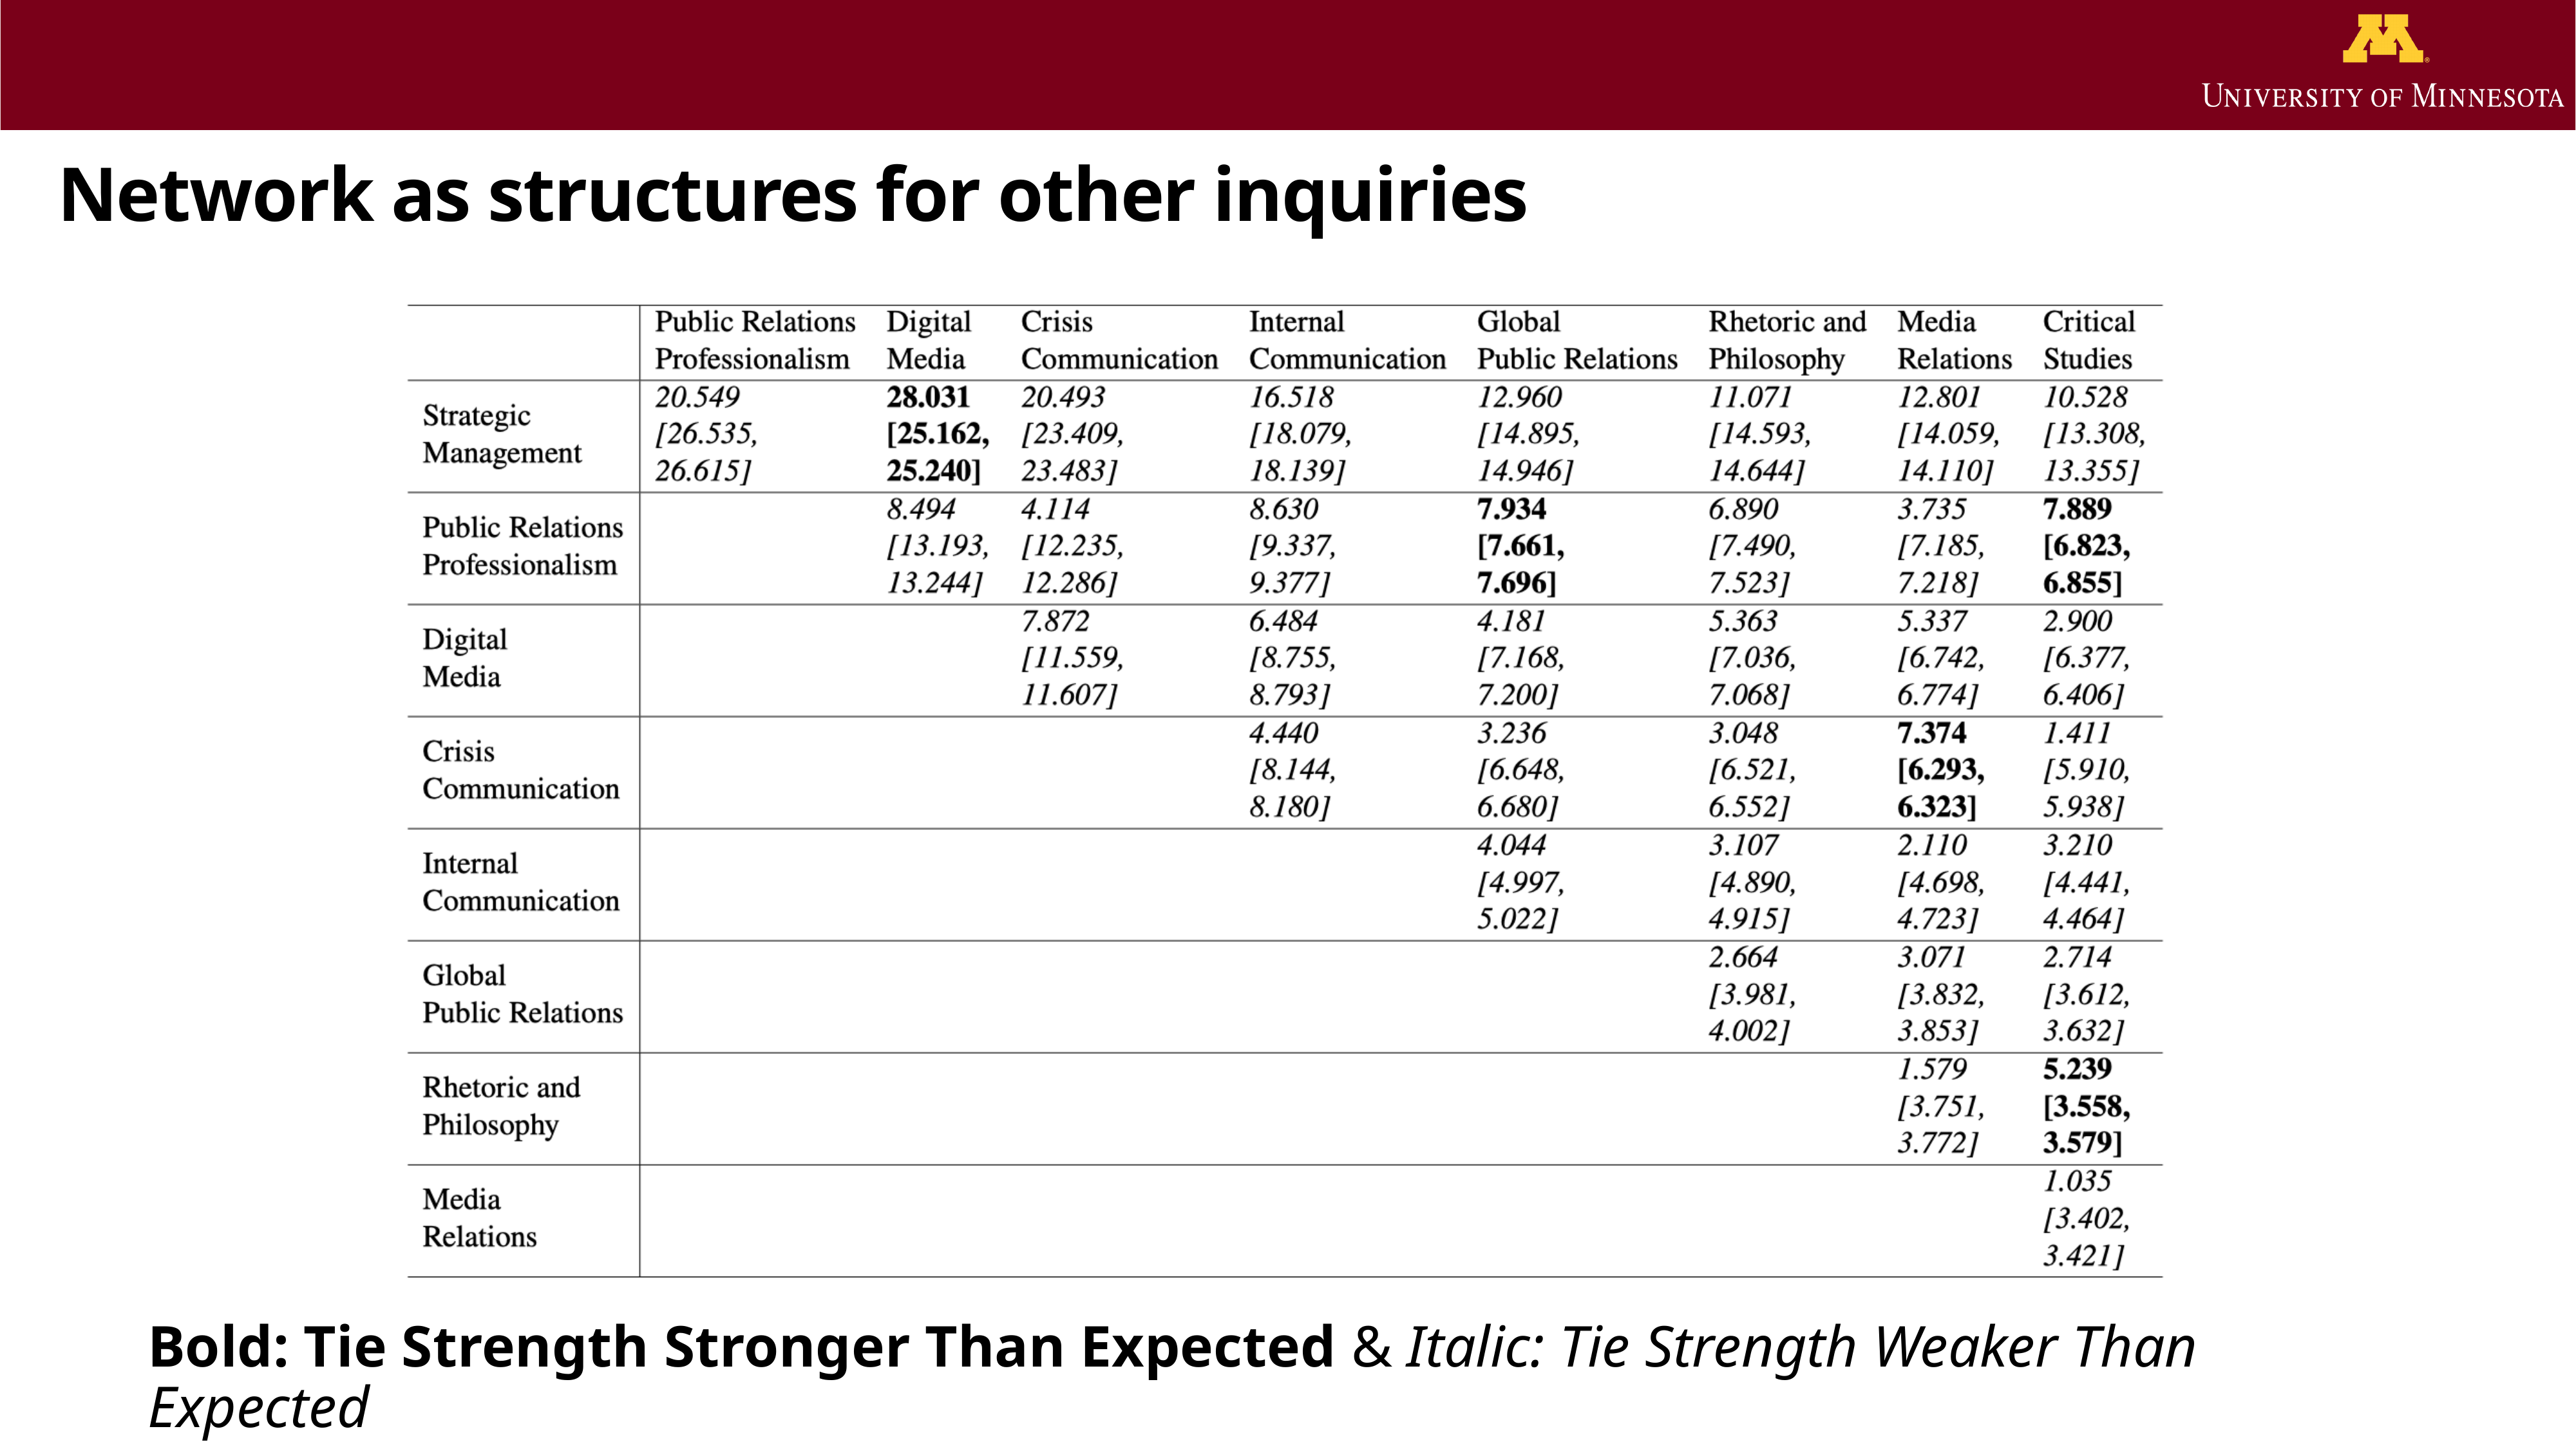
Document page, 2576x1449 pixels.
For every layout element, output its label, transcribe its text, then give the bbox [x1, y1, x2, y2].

title Network as structures for other inquiries [50, 156, 2526, 262]
picture [2202, 14, 2564, 107]
picture [392, 288, 2184, 1287]
list Bold: Tie Strength Stronger Than Expected & Italic: Tie Strength Weaker Than Expected [142, 1312, 2434, 1412]
